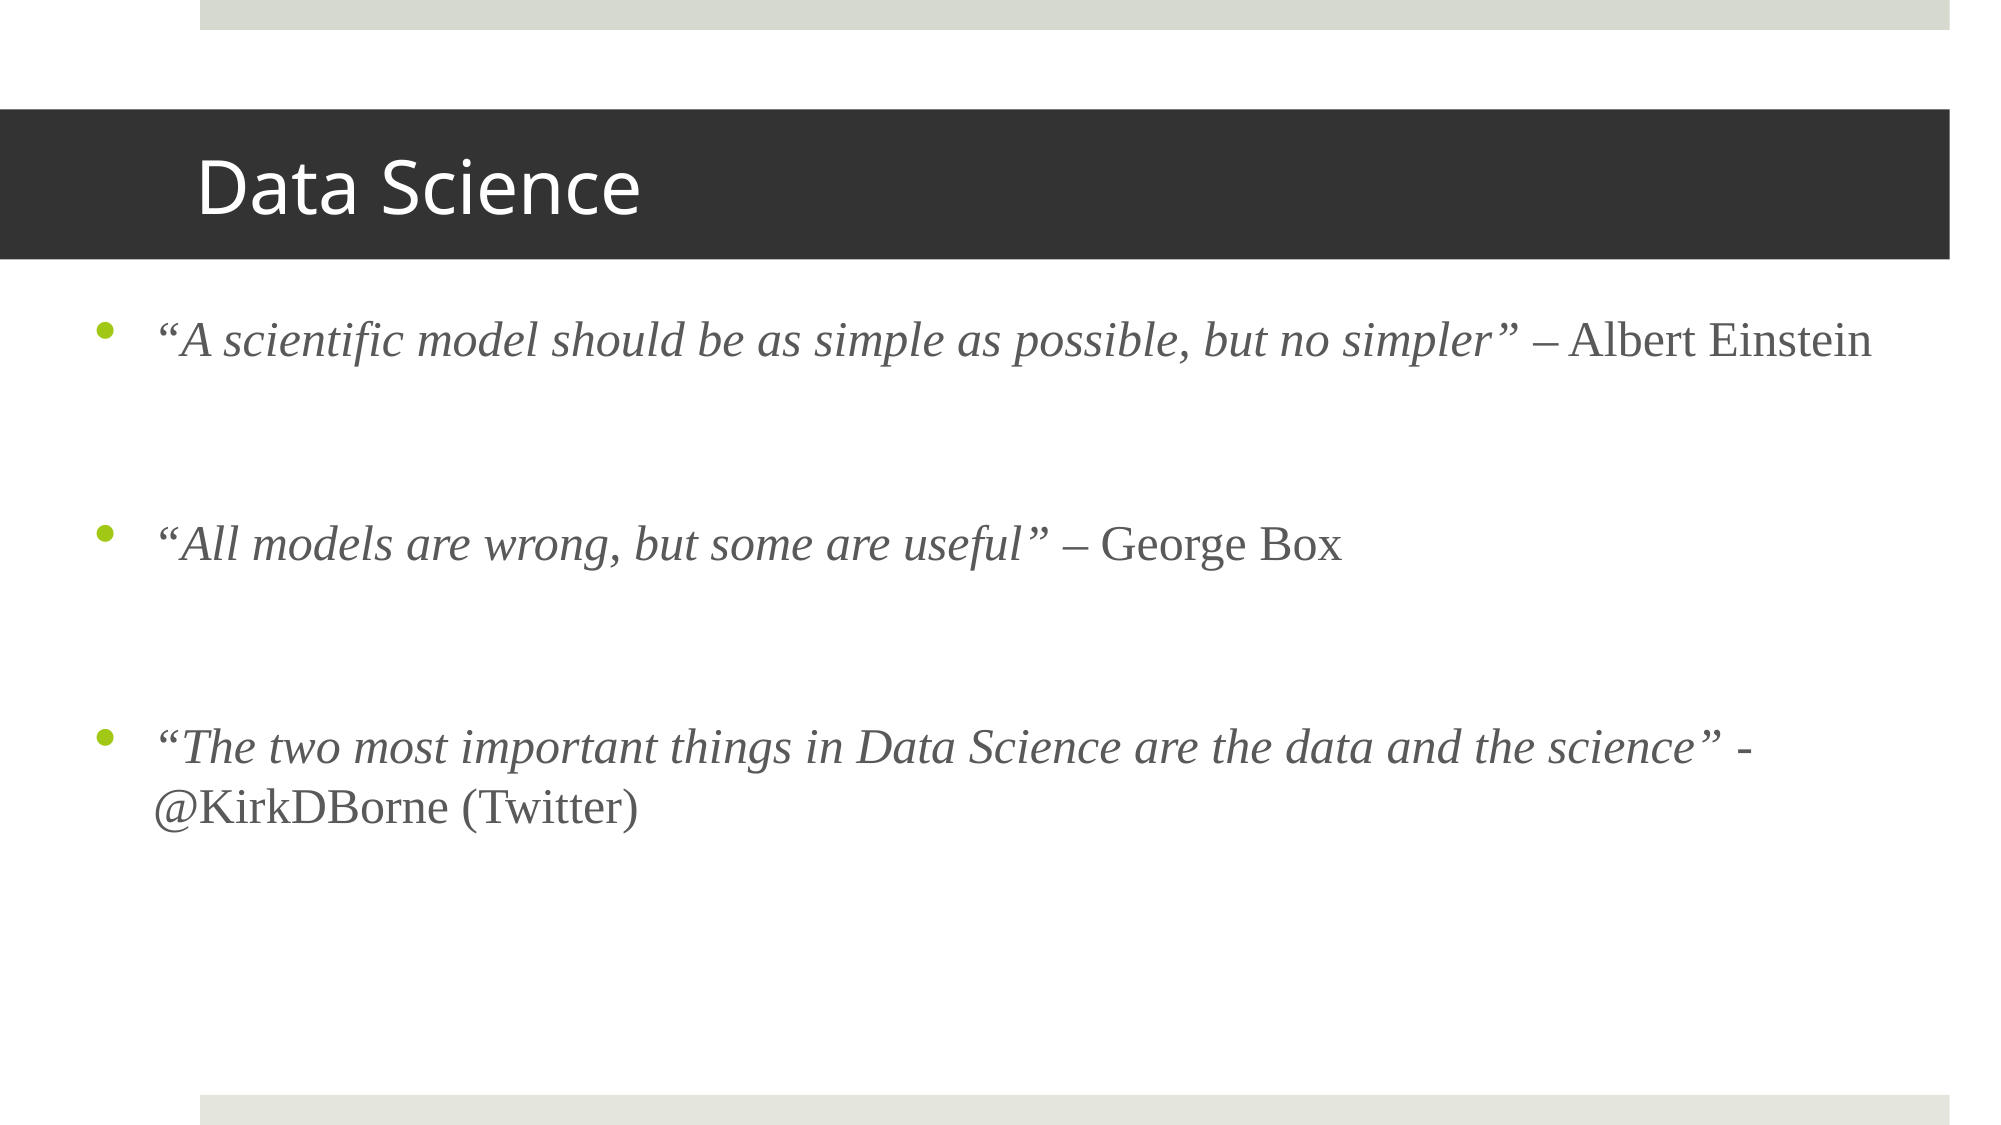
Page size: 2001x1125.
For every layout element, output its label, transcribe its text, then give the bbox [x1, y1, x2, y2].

list “A scientific model should be as simple as possible, but no simpler” – Albert Einstein “All models are wrong, but some are useful” – George Box “The two most important things in Data Science are the data and the science” - @KirkDBorne (Twitter) [81, 299, 1909, 1078]
title Data Science [0, 109, 1950, 260]
